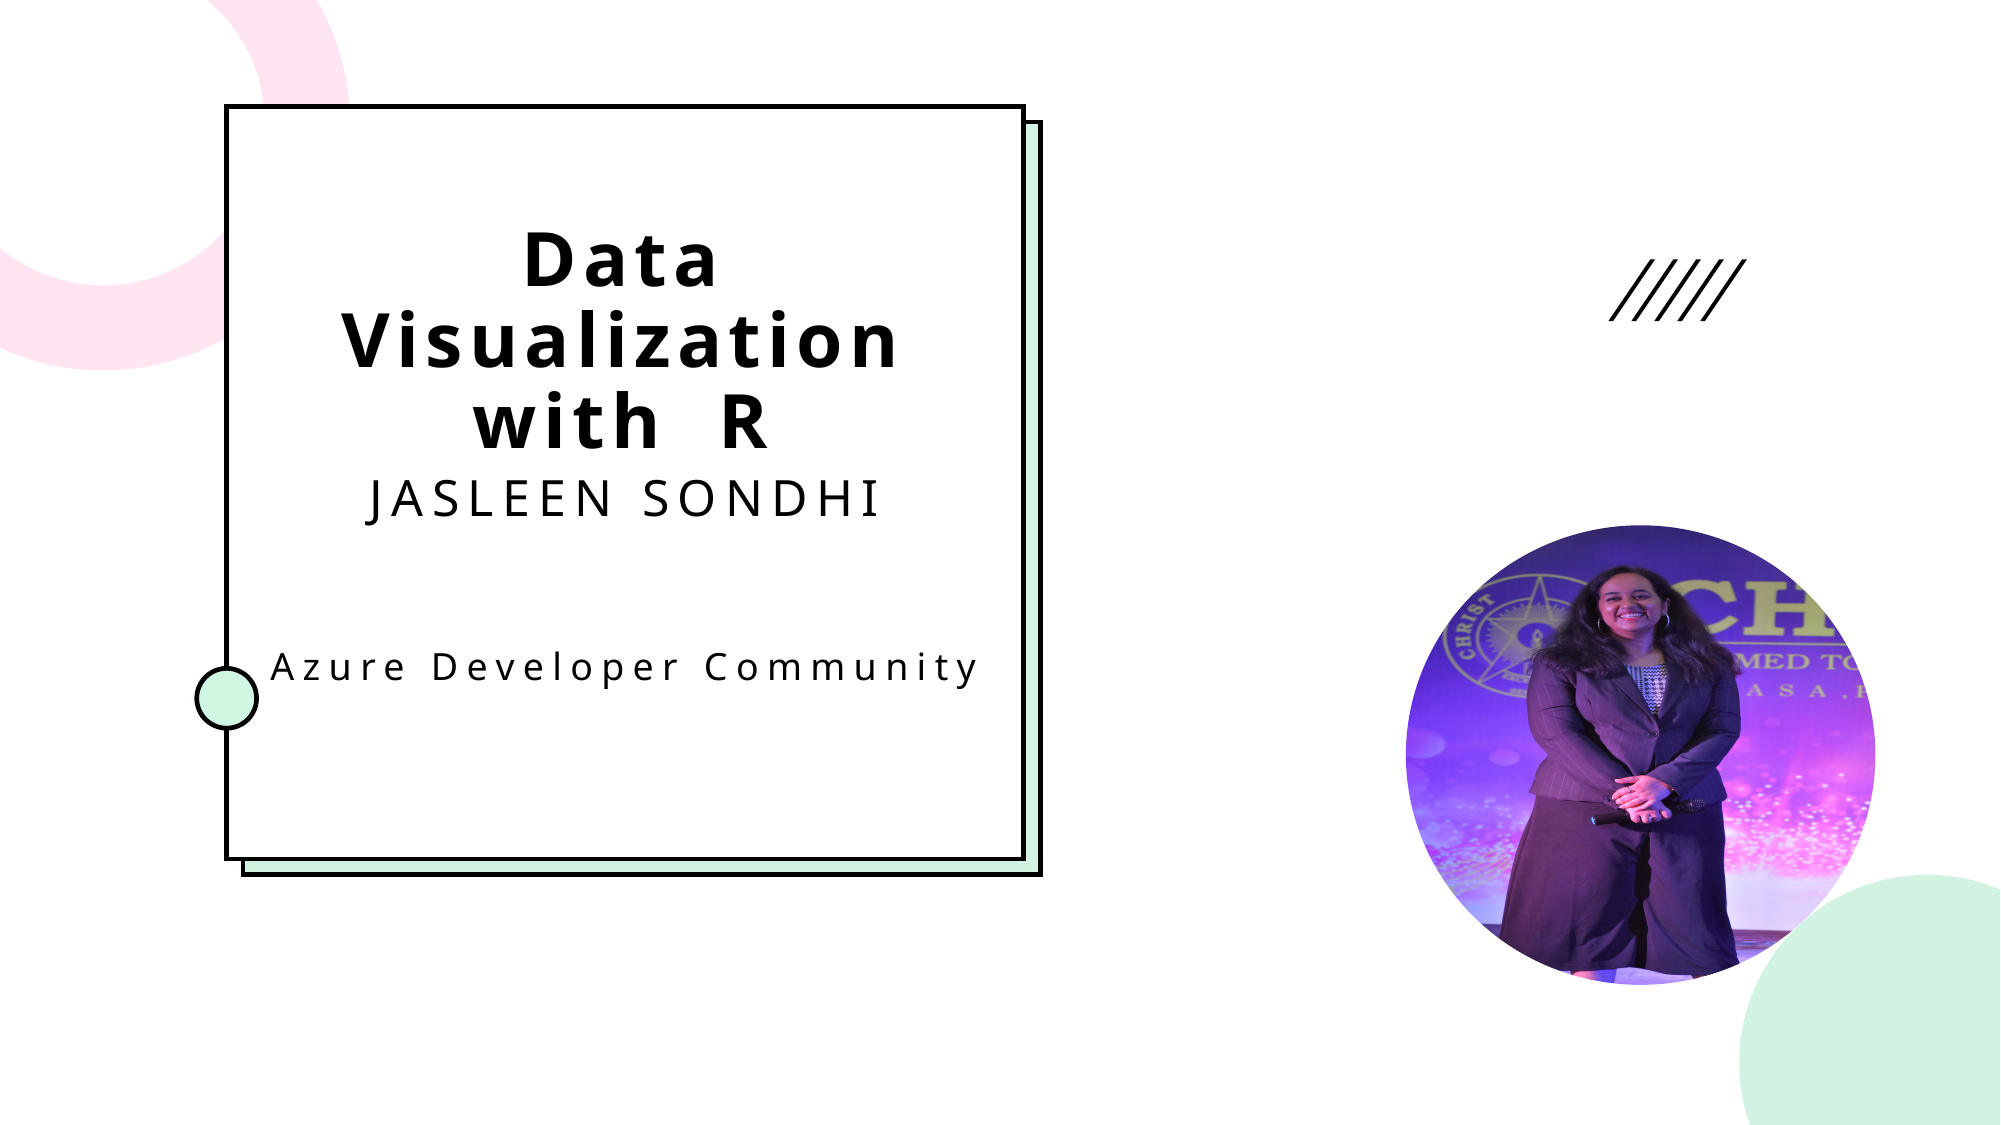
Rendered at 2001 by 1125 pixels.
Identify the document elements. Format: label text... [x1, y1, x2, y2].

picture [1405, 525, 1876, 985]
title Data Visualization with R [247, 124, 1000, 622]
text_box Azure Developer Community [247, 640, 1000, 833]
subtitle JASLEEN SONDHI [248, 465, 1000, 640]
